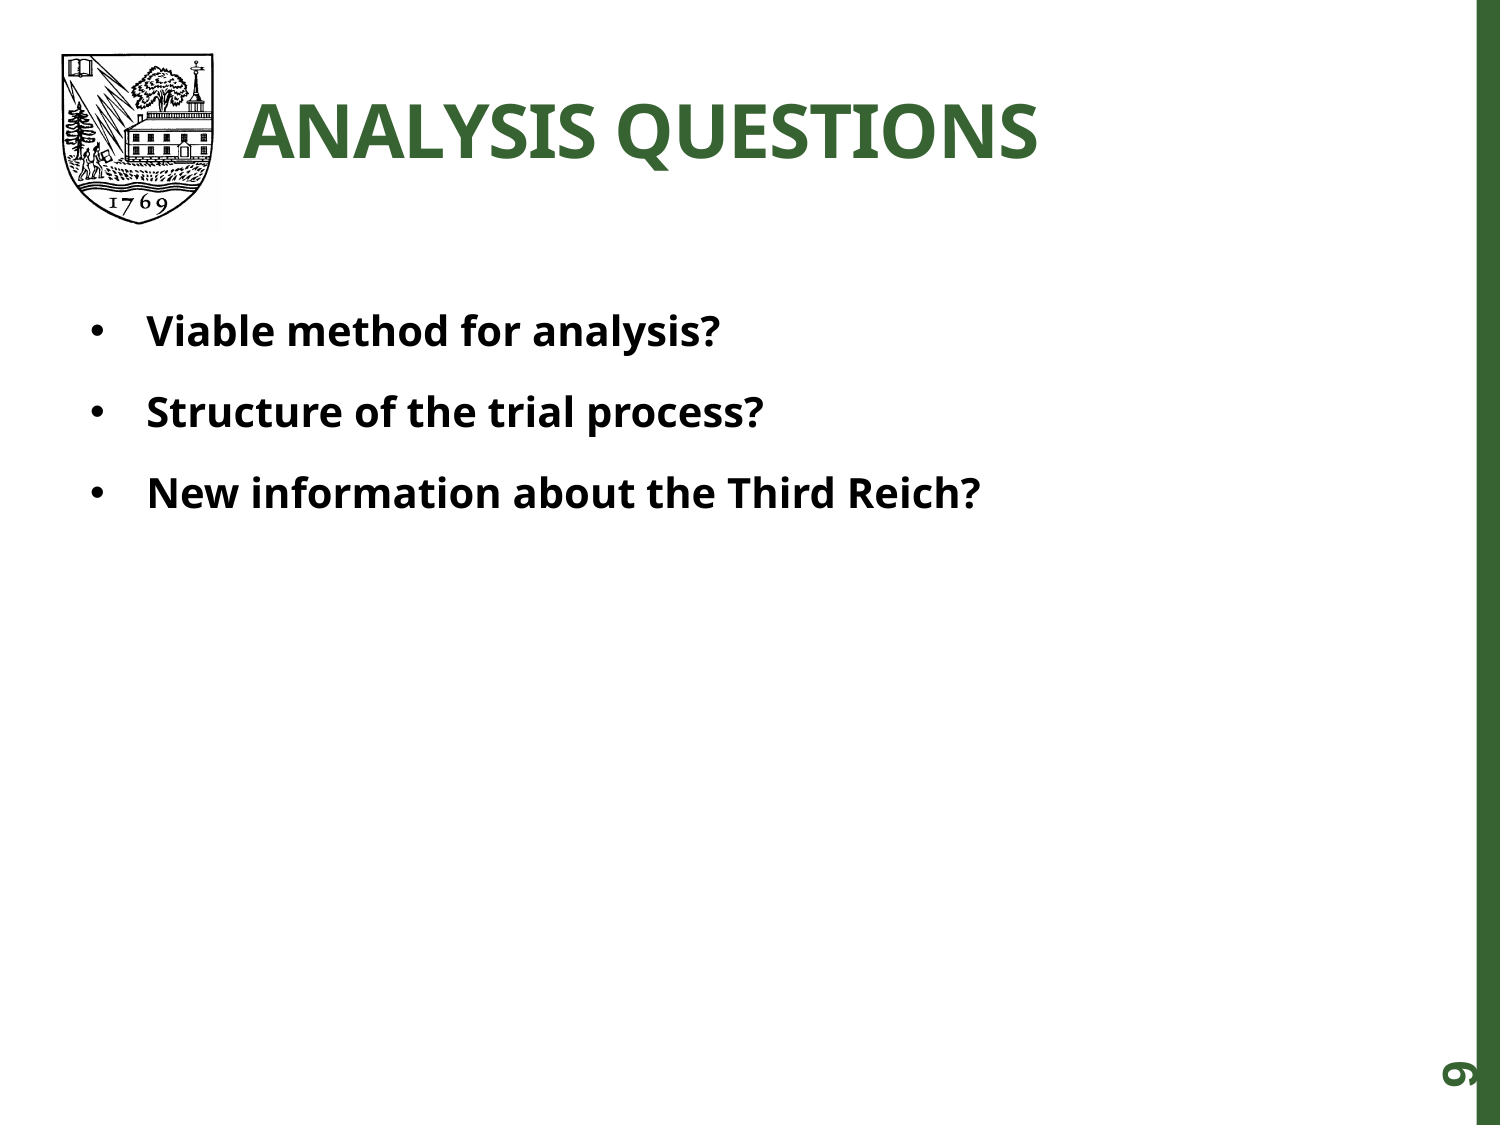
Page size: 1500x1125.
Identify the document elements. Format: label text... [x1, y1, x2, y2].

title Analysis Questions [228, 47, 1484, 181]
picture [56, 51, 221, 234]
slide_number 9 [1427, 887, 1488, 1104]
list Viable method for analysis? Structure of the trial process? New information about the Third Reich? [75, 287, 1394, 1005]
